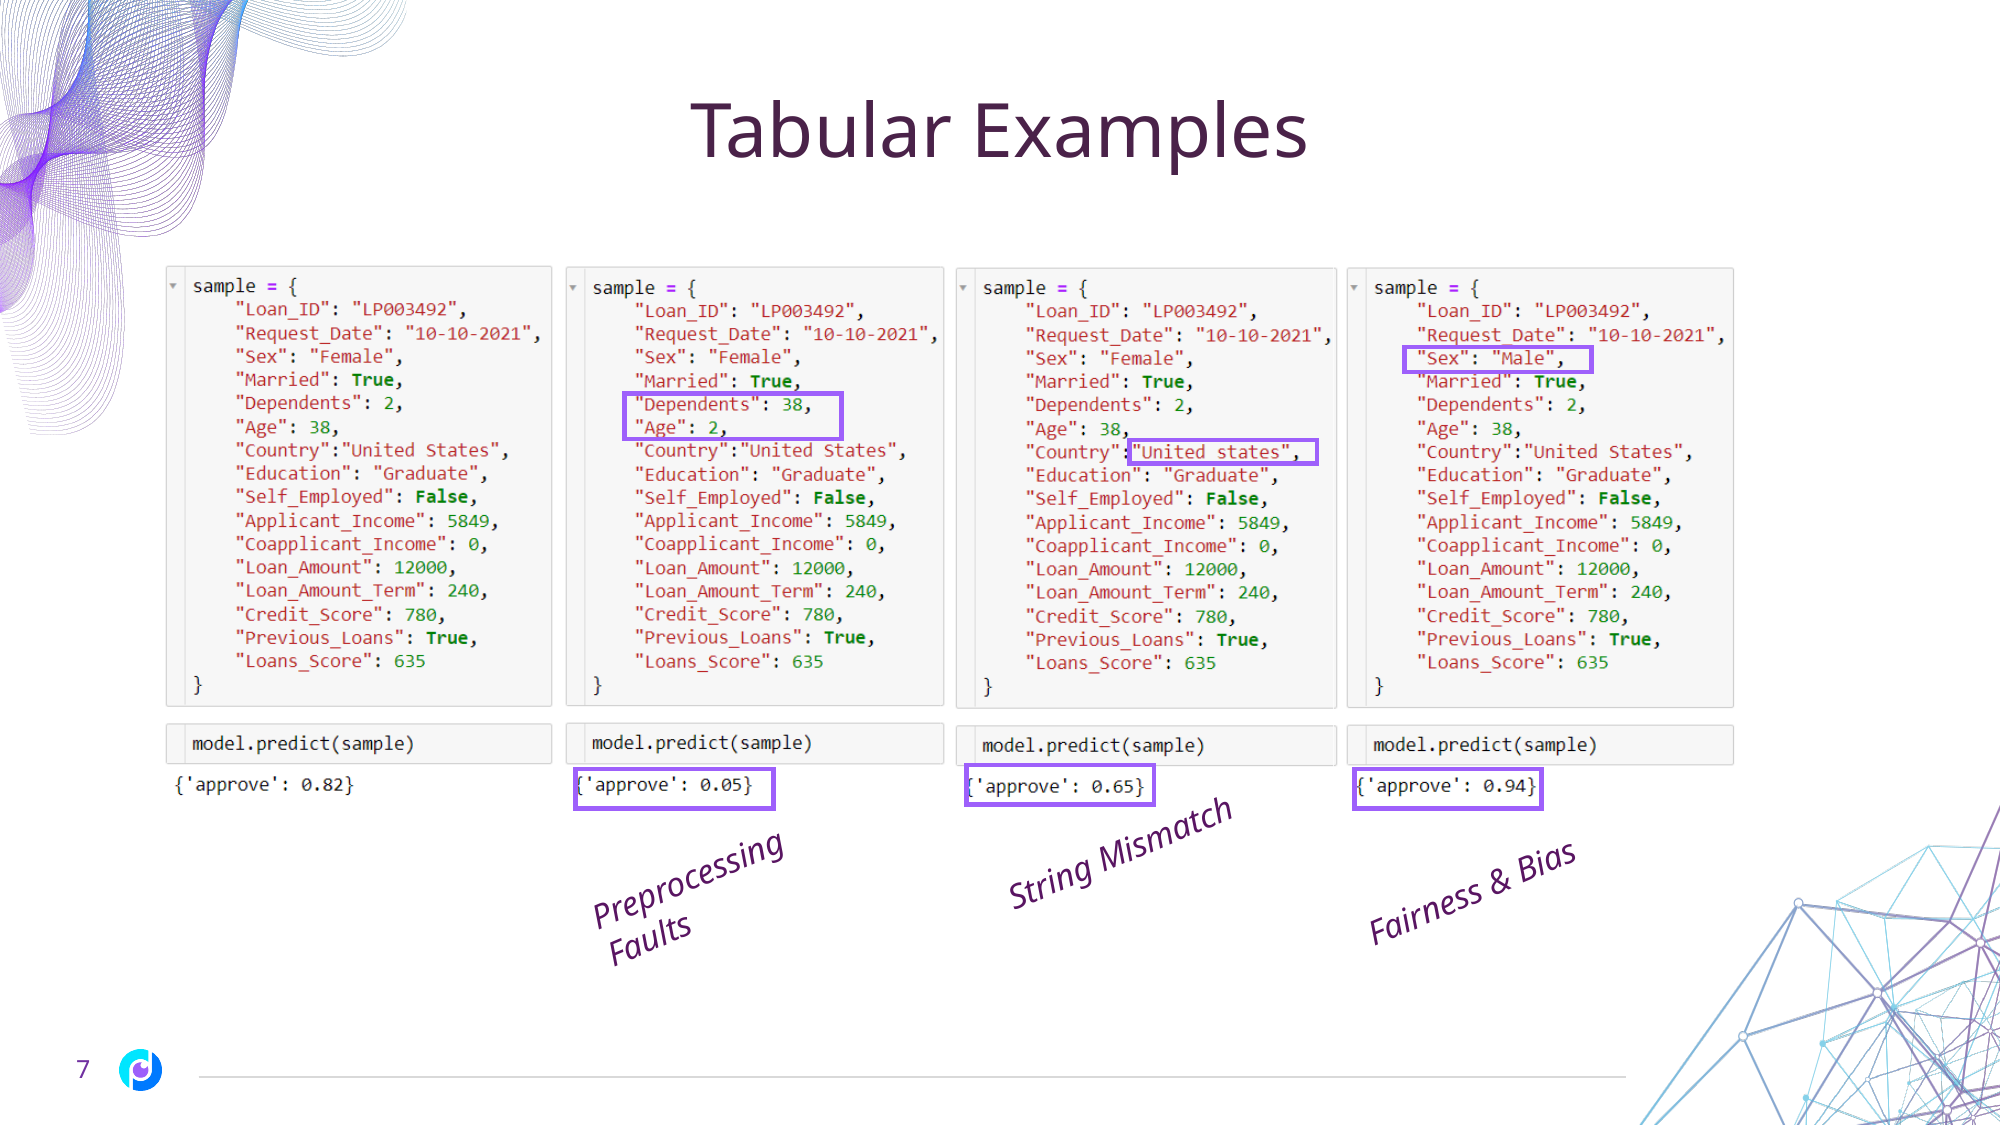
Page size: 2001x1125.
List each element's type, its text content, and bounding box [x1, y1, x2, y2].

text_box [159, 257, 554, 809]
picture [119, 1049, 162, 1091]
text_box Preprocessing Faults [568, 809, 863, 986]
text_box String Mismatch [984, 810, 1264, 930]
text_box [950, 258, 1345, 810]
title Tabular Examples [251, 65, 1748, 191]
picture [0, 0, 407, 435]
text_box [560, 261, 949, 809]
text_box Fairness & Bias [1344, 809, 1644, 966]
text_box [1339, 252, 1742, 809]
picture [1616, 775, 2000, 1125]
